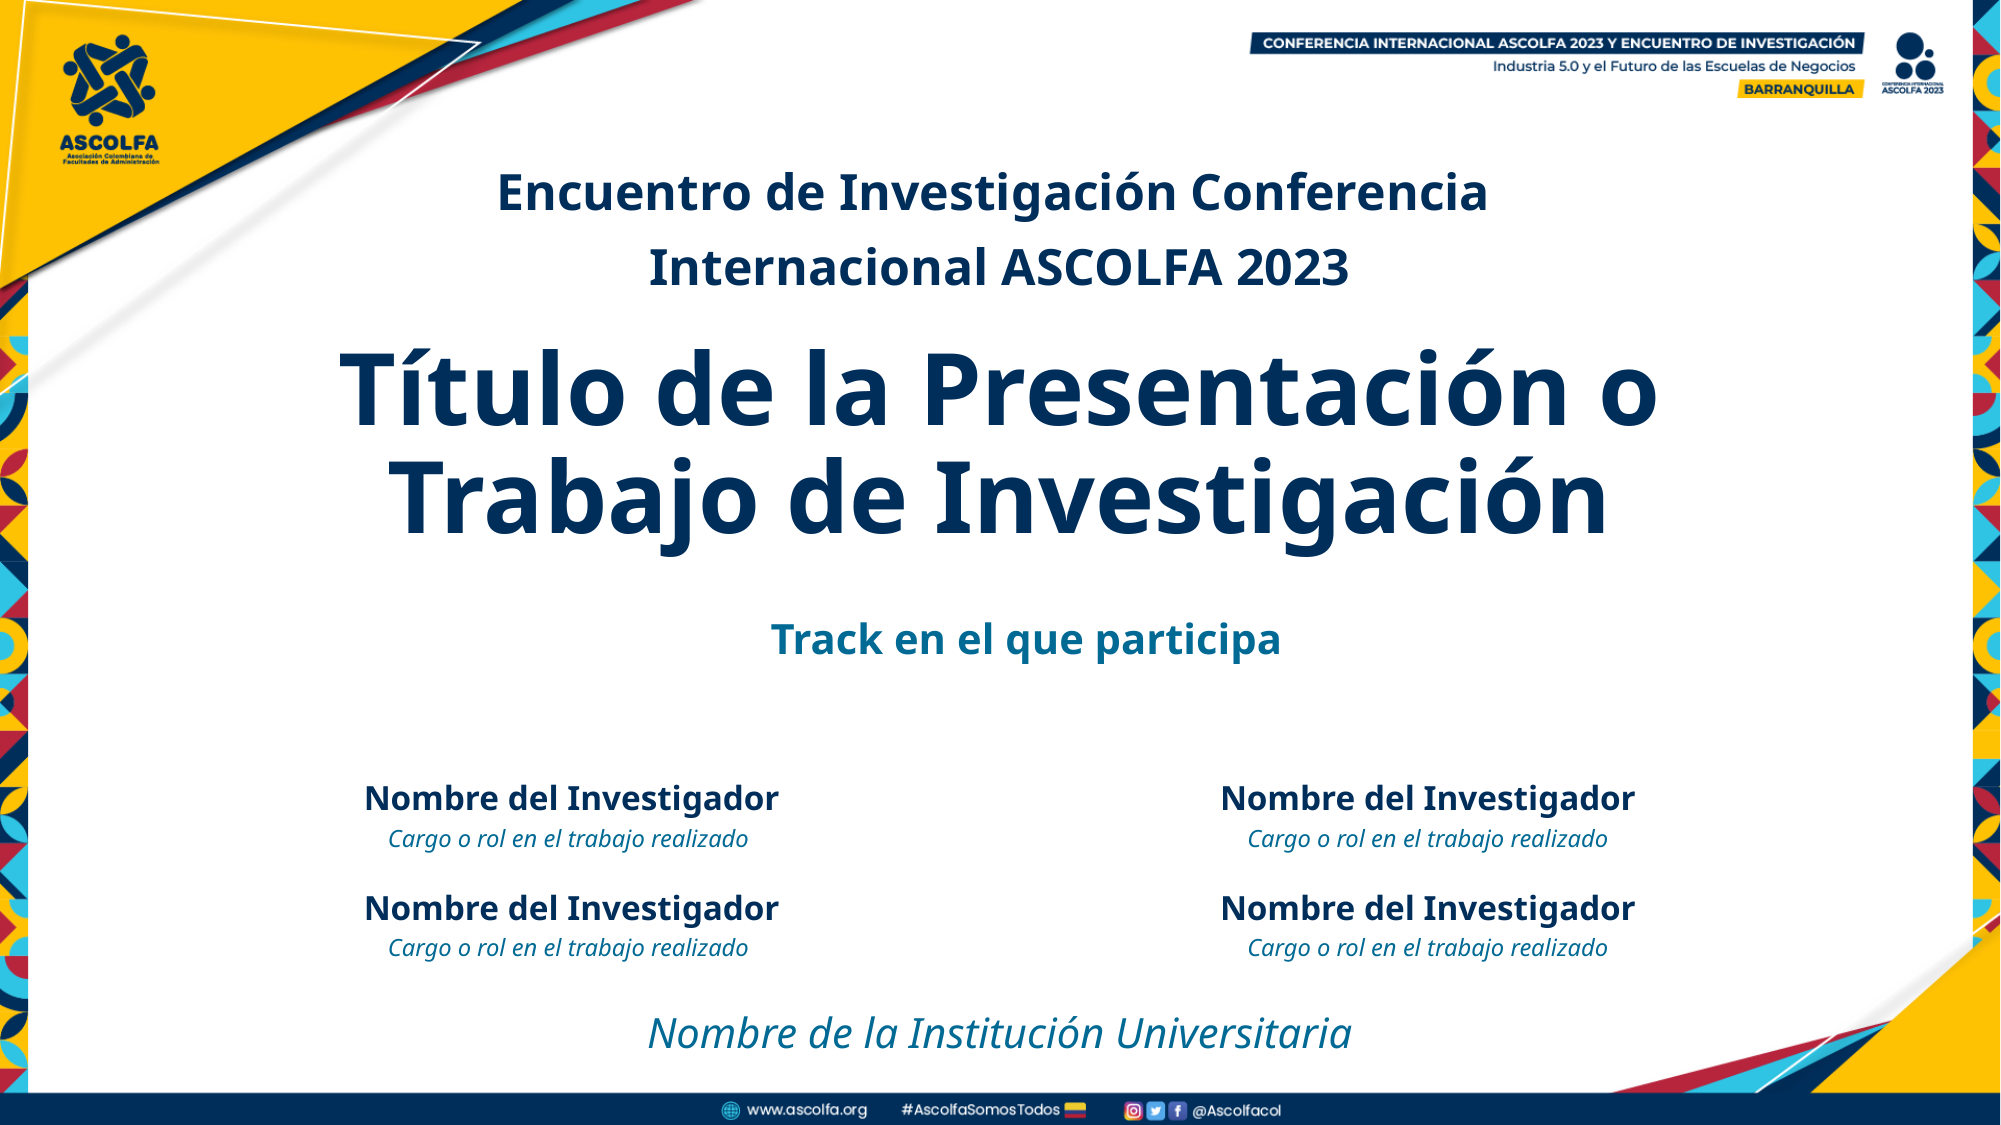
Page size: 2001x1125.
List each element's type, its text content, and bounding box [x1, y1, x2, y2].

text_box Nombre del Investigador [249, 884, 894, 929]
text_box Nombre del Investigador [1106, 884, 1750, 929]
text_box Encuentro de Investigación Conferencia Internacional ASCOLFA 2023 [249, 159, 1750, 241]
picture [0, 0, 2001, 1125]
text_box Cargo o rol en el trabajo realizado [223, 819, 921, 860]
text_box Cargo o rol en el trabajo realizado [1079, 819, 1777, 860]
text_box Nombre de la Institución Universitaria [249, 1005, 1750, 1086]
text_box Cargo o rol en el trabajo realizado [1079, 929, 1777, 970]
title Título de la Presentación o Trabajo de Investigación [249, 241, 1750, 563]
text_box Nombre del Investigador [1106, 774, 1750, 819]
text_box Nombre del Investigador [249, 774, 894, 819]
subtitle Track en el que participa [276, 611, 1777, 714]
text_box Cargo o rol en el trabajo realizado [223, 929, 921, 970]
